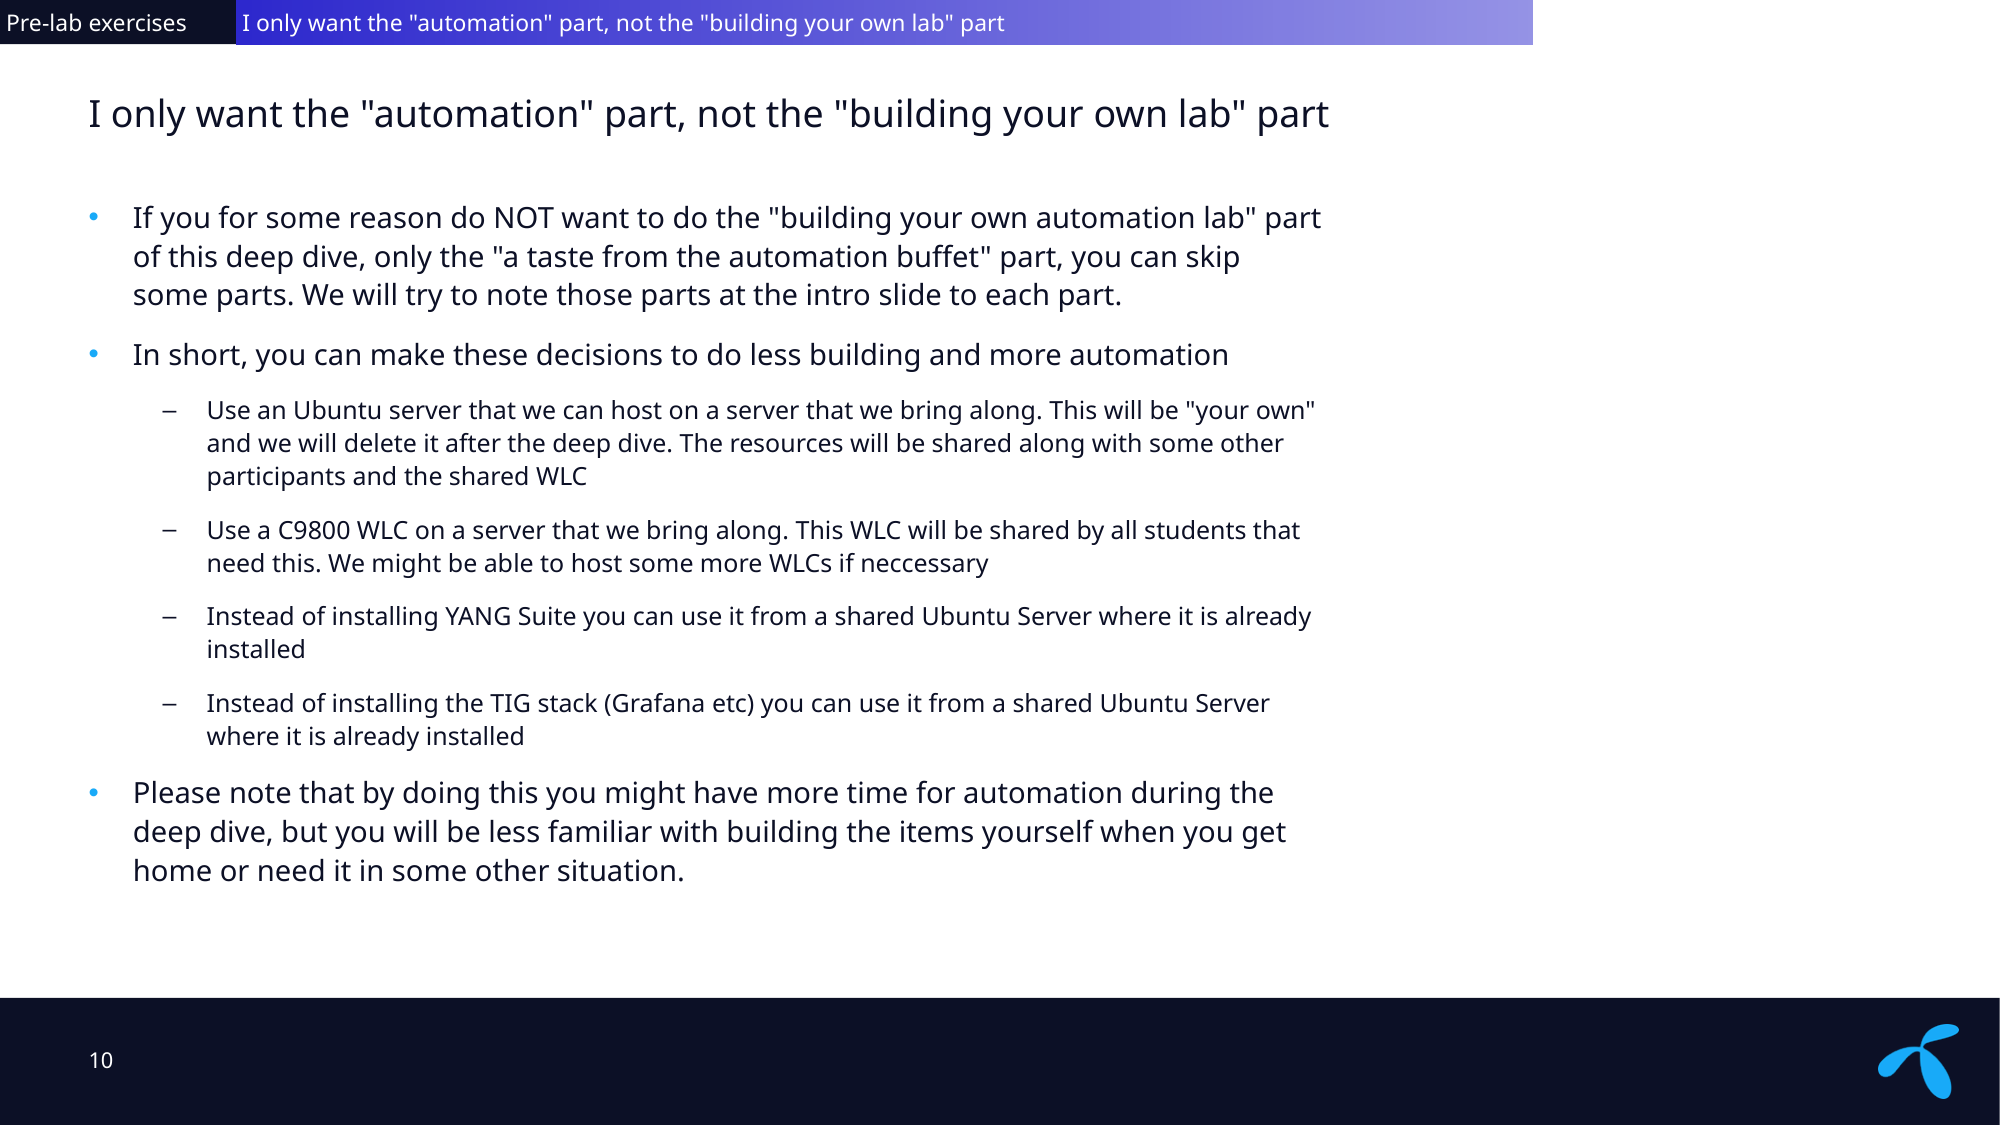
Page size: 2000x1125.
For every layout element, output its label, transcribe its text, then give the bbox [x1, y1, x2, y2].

slide_number 10 [88, 1024, 237, 1099]
title I only want the "automation" part, not the "building your own lab" part [88, 70, 1911, 160]
picture [1878, 1024, 1959, 1099]
footer Pre-lab exercises [0, 0, 236, 45]
text_box I only want the "automation" part, not the "building your own lab" part [236, 0, 1533, 45]
list If you for some reason do NOT want to do the "building your own automation lab" part of this deep dive, only the "a taste from the automation buffet" part, you can skip some parts. We will try to note those parts at the intro slide to each part. In short, you can make these decisions to do less building and more automation Use an Ubuntu server that we can host on a server that we bring along. This will be "your own" and we will delete it after the deep dive. The resources will be shared along with some other participants and the shared WLC Use a C9800 WLC on a server that we bring along. This WLC will be shared by all students that need this. We might be able to host some more WLCs if neccessary Instead of installing YANG Suite you can use it from a shared Ubuntu Server where it is already installed Instead of installing the TIG stack (Grafana etc) you can use it from a shared Ubuntu Server where it is already installed Please note that by doing this you might have more time for automation during the deep dive, but you will be less familiar with building the items yourself when you get home or need it in some other situation. [88, 166, 1323, 987]
